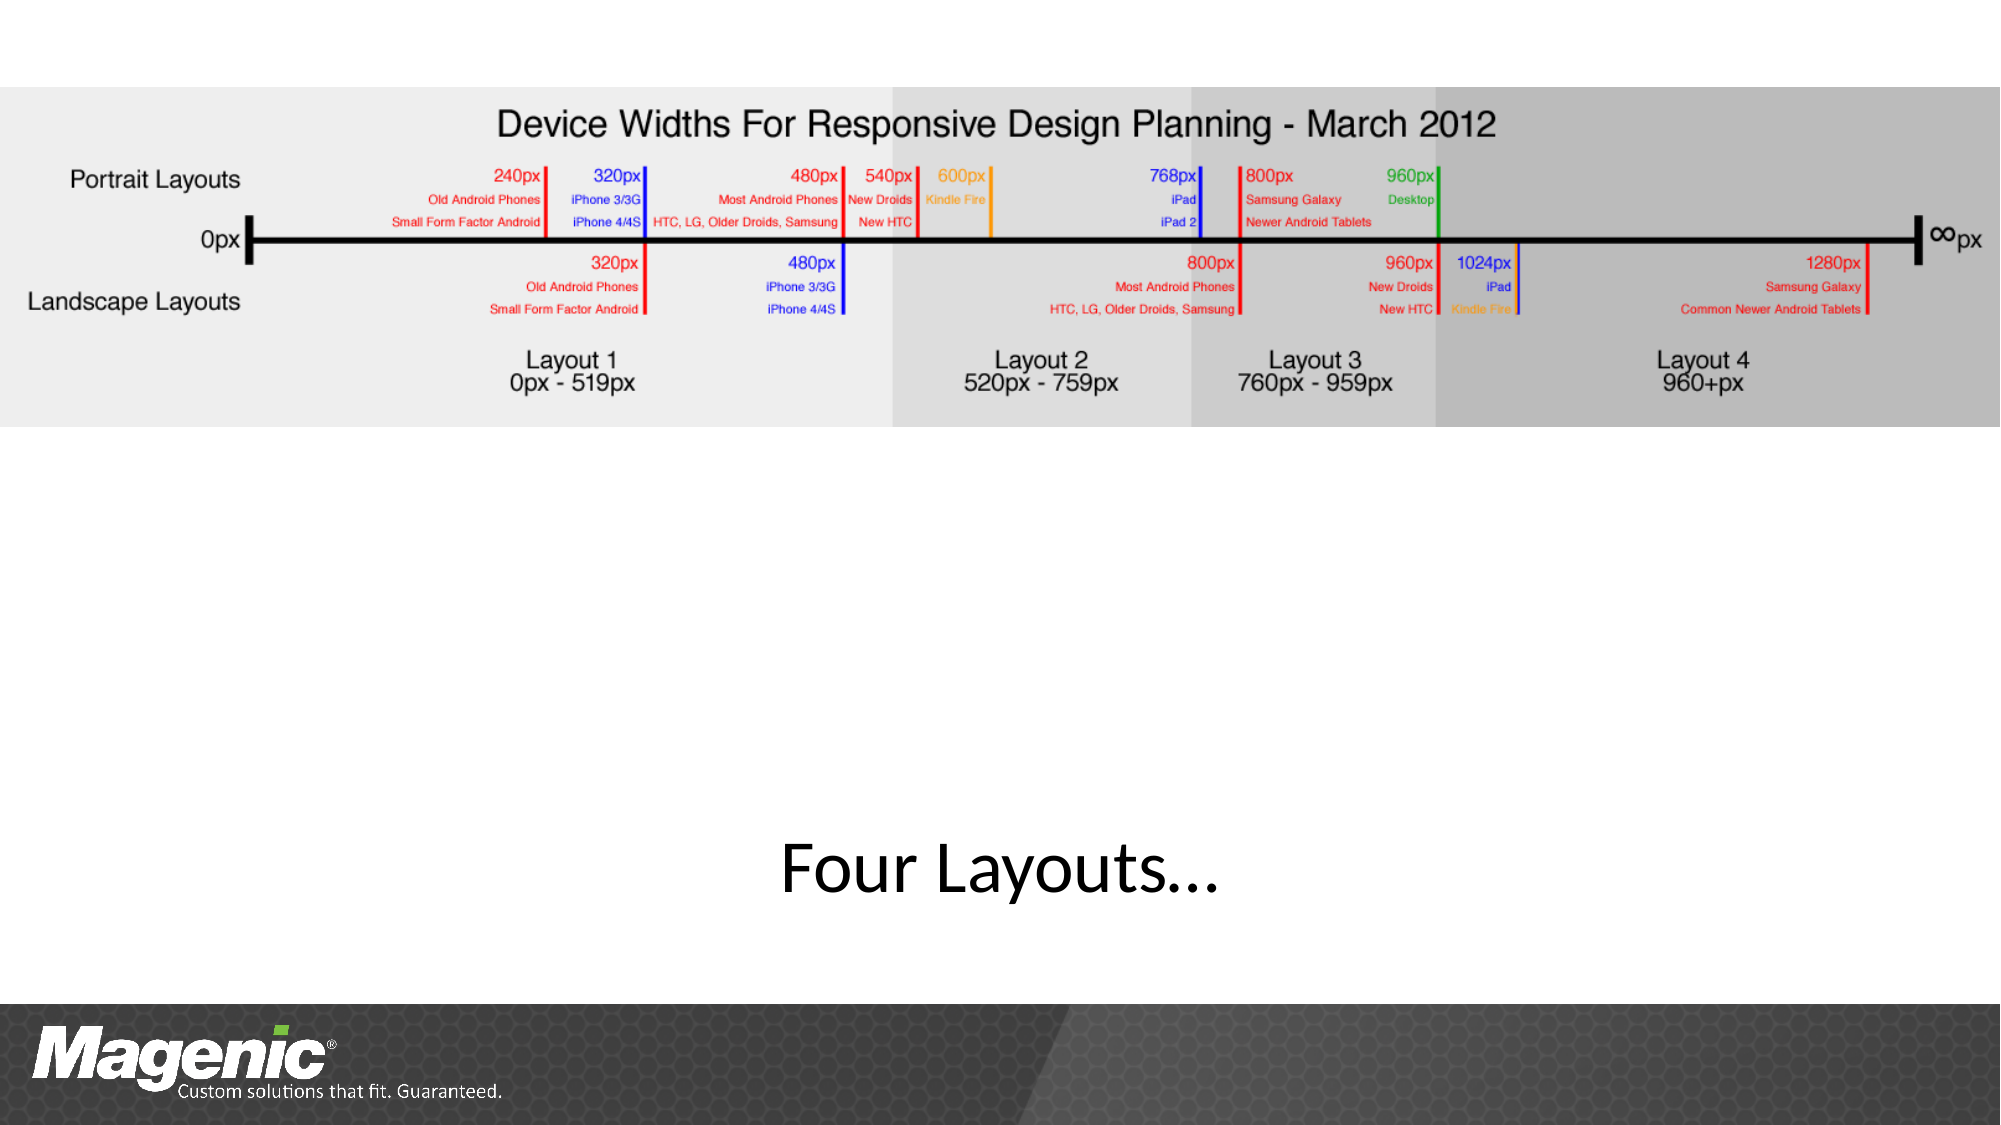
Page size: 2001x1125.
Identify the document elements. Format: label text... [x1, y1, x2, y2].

picture [0, 87, 2000, 427]
text_box Four Layouts… [765, 809, 1235, 915]
picture [0, 1004, 2000, 1125]
